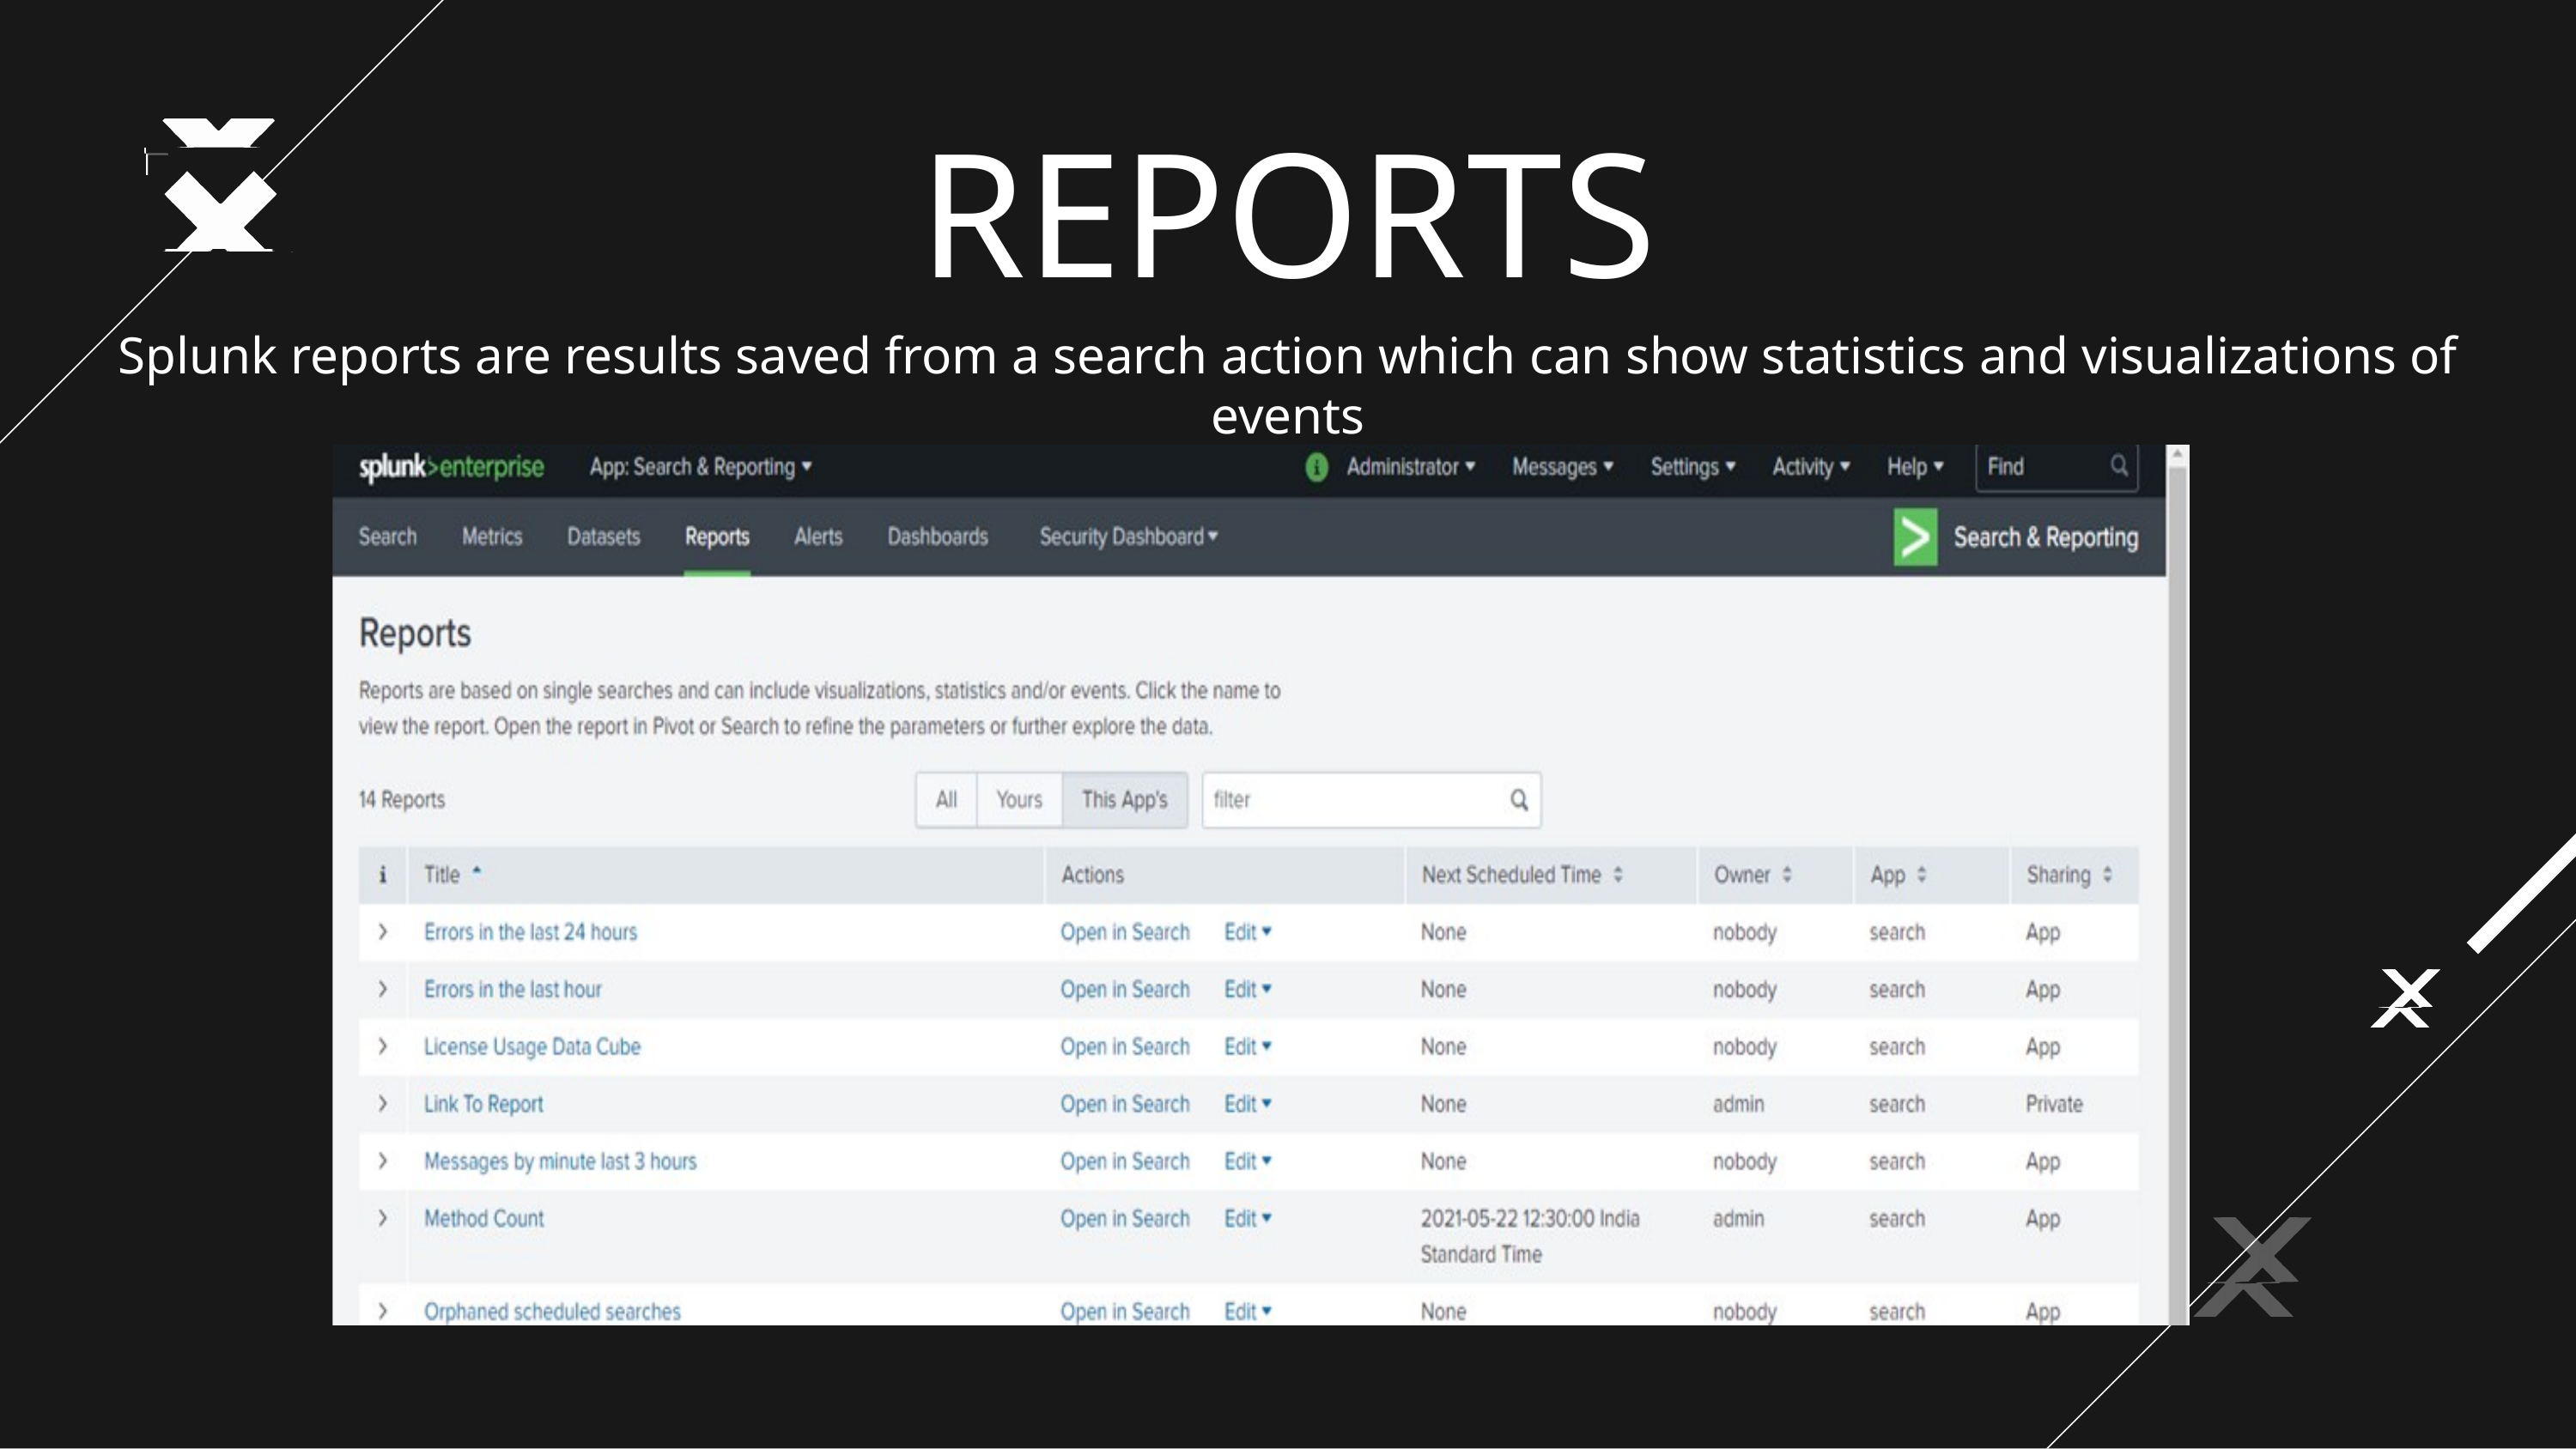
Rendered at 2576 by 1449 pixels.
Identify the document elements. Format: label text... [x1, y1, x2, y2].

text_box [332, 445, 2190, 1325]
picture [2369, 969, 2443, 1028]
title REPORTS Splunk reports are results saved from a search action which can show statistics and visualizations of events [81, 58, 2495, 445]
picture [2191, 1217, 2316, 1317]
